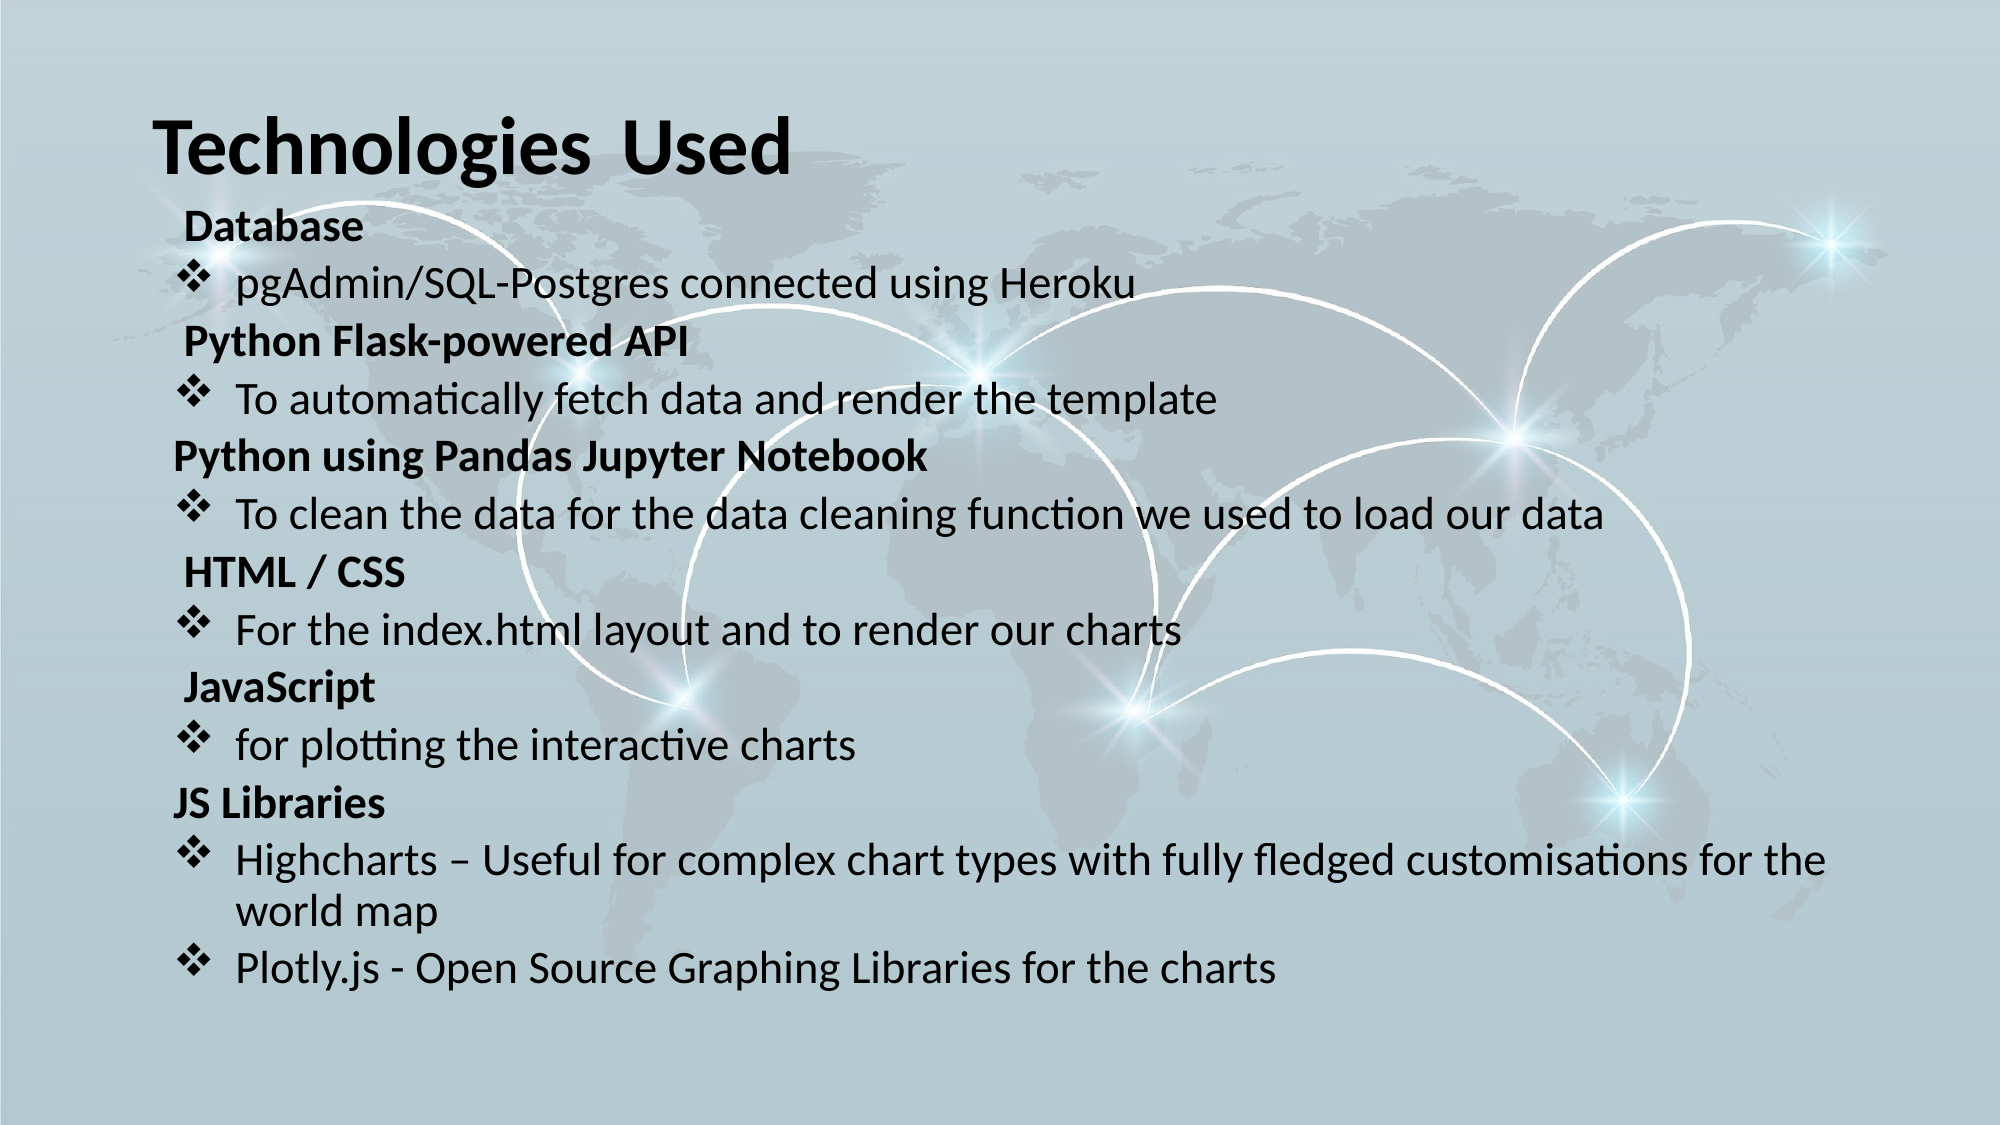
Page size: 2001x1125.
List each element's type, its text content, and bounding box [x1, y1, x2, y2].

list Database pgAdmin/SQL-Postgres connected using Heroku Python Flask-powered API To automatically fetch data and render the template Python using Pandas Jupyter Notebook To clean the data for the data cleaning function we used to load our data HTML / CSS For the index.html layout and to render our charts JavaScript for plotting the interactive charts JS Libraries Highcharts – Useful for complex chart types with fully fledged customisations for the world map Plotly.js - Open Source Graphing Libraries for the charts [137, 193, 1863, 1014]
title Technologies Used [137, 59, 1863, 193]
